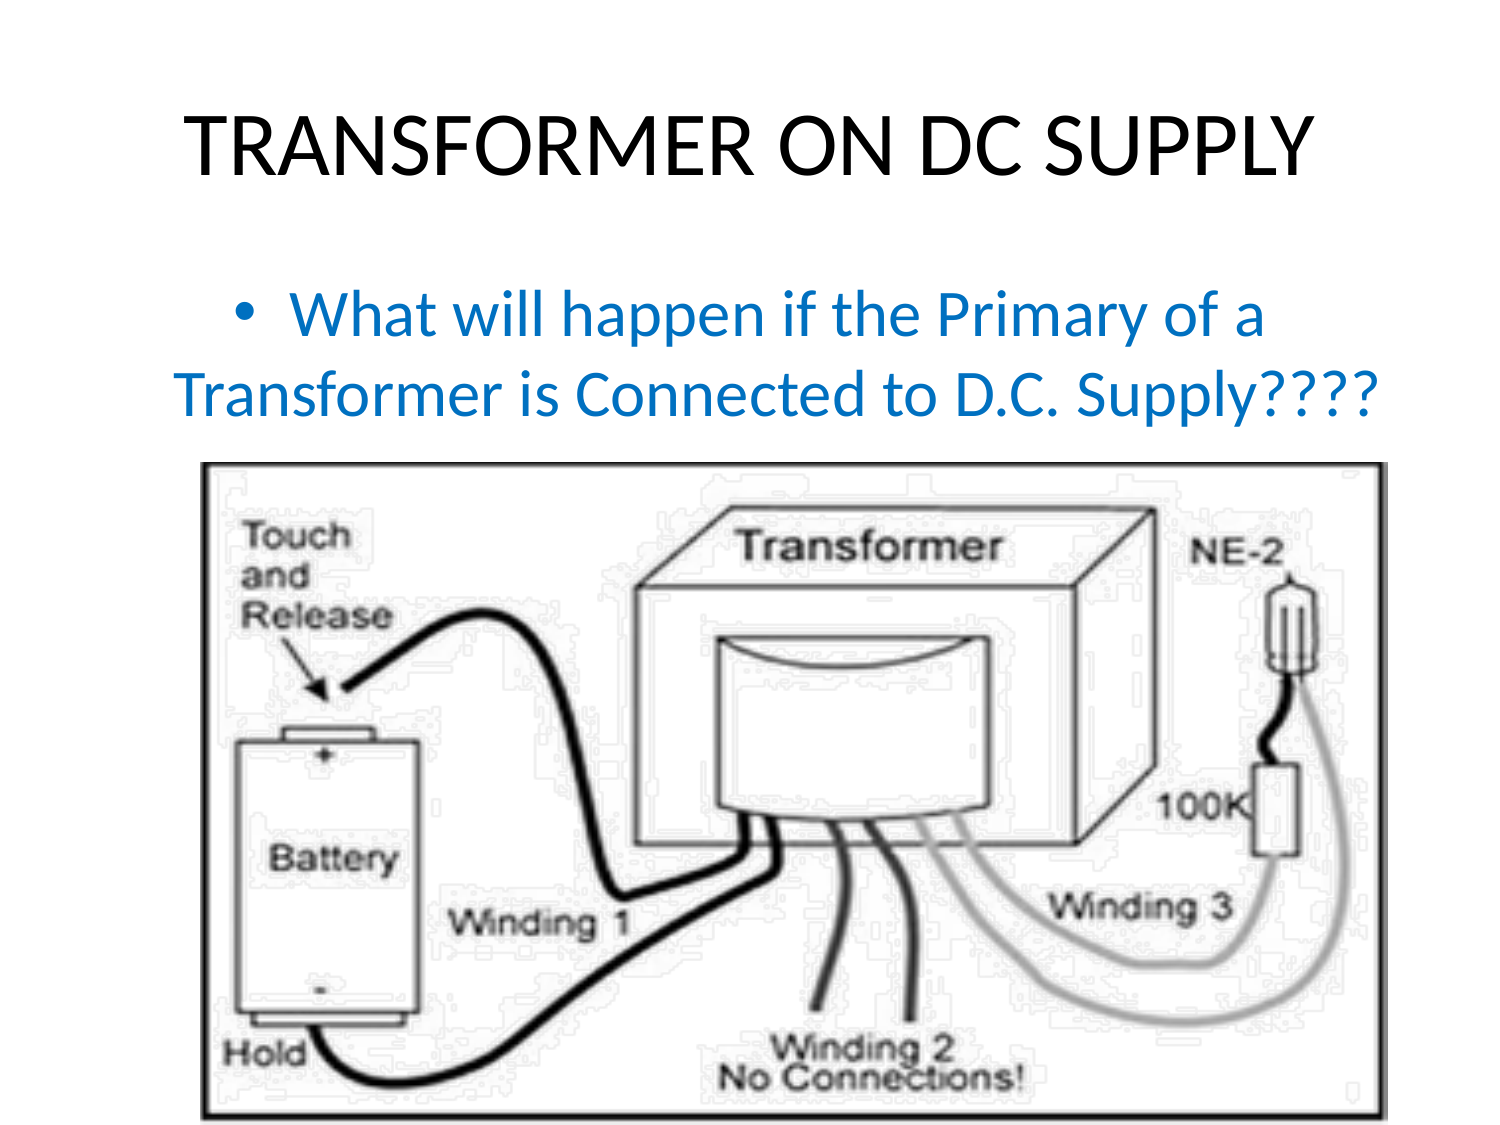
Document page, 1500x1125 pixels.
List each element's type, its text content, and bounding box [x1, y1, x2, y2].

picture [199, 462, 1388, 1125]
list What will happen if the Primary of a Transformer is Connected to D.C. Supply???? [75, 262, 1425, 1005]
title TRANSFORMER ON DC SUPPLY [75, 45, 1425, 233]
